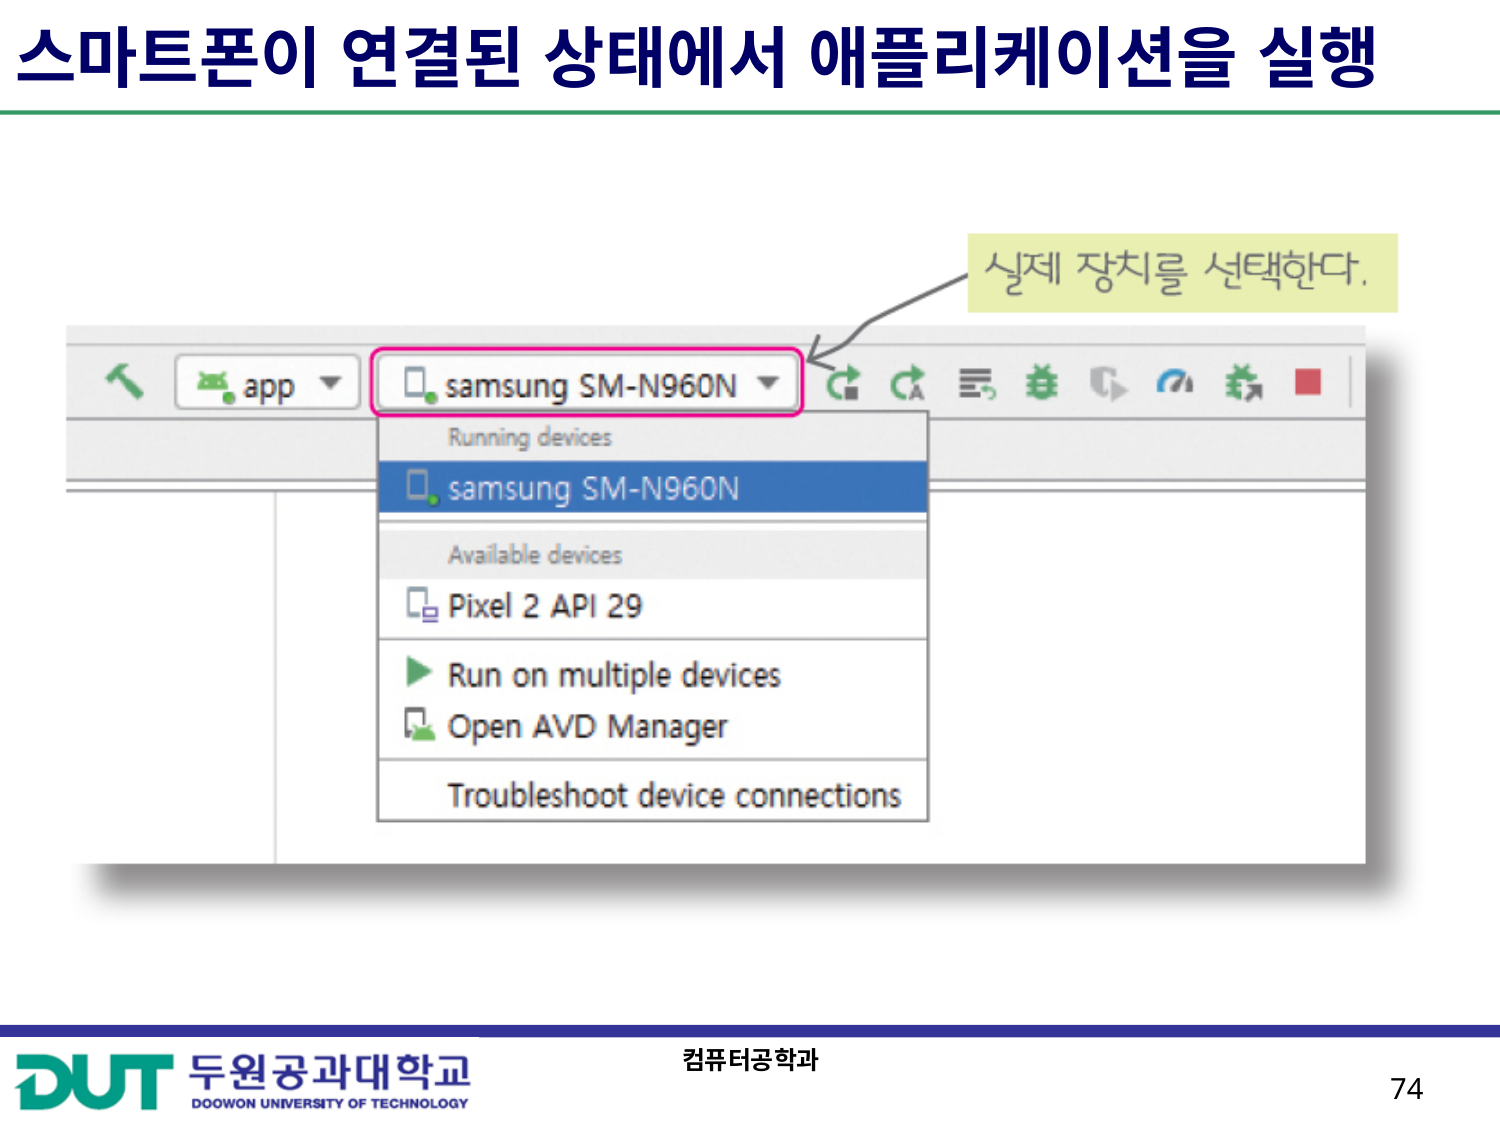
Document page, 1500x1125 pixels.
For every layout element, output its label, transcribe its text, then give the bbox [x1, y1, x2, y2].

title 스마트폰이 연결된 상태에서 애플리케이션을 실행 [0, 0, 1500, 113]
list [0, 196, 1492, 929]
picture [0, 1037, 479, 1125]
